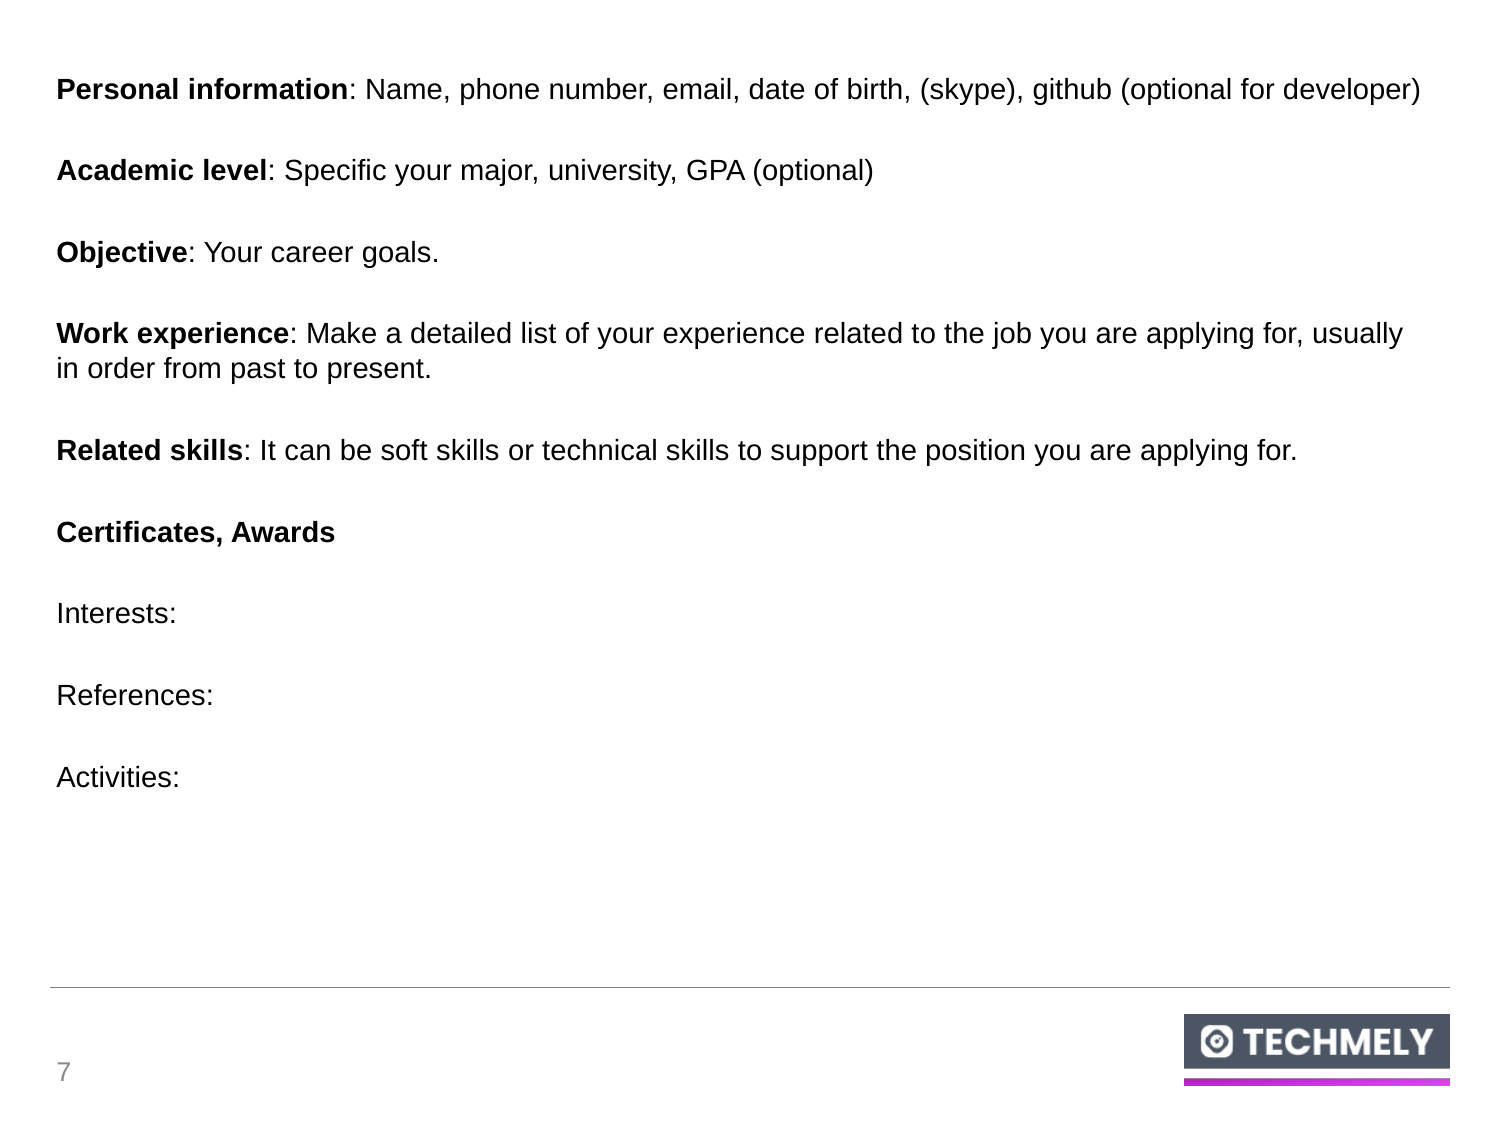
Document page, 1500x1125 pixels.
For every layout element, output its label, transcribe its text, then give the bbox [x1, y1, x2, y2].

list Personal information: Name, phone number, email, date of birth, (skype), github (optional for developer) Academic level: Specific your major, university, GPA (optional) Objective: Your career goals. Work experience: Make a detailed list of your experience related to the job you are applying for, usually in order from past to present. Related skills: It can be soft skills or technical skills to support the position you are applying for. Certificates, Awards Interests: References: Activities: [41, 62, 1450, 975]
slide_number 7 [41, 1046, 124, 1094]
picture [1184, 1014, 1450, 1086]
